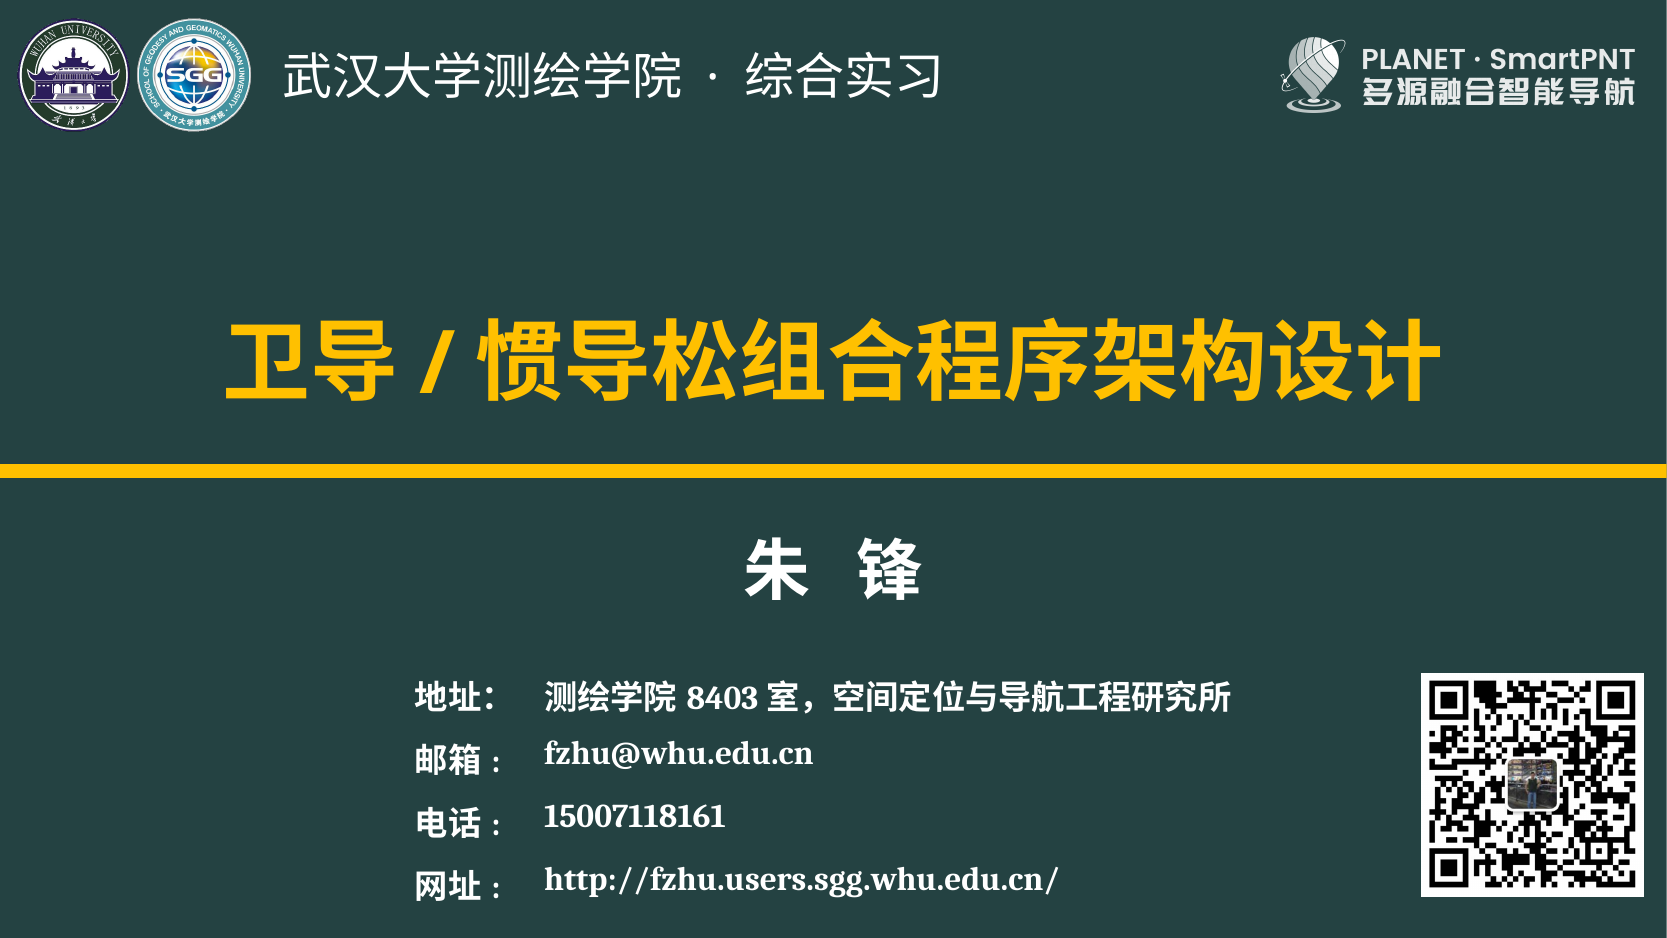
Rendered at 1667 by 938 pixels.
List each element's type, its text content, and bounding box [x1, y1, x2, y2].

picture [16, 11, 258, 140]
table_cell 15007118161 [529, 790, 1267, 853]
table_cell fzhu@whu.edu.cn [529, 727, 1267, 790]
table_cell http://fzhu.users.sgg.whu.edu.cn/ [529, 853, 1267, 916]
picture [1421, 673, 1644, 897]
text_box 武汉大学测绘学院 · 综合实习 [267, 37, 960, 112]
title 卫导/惯导松组合程序架构设计 [195, 296, 1471, 419]
table_header 地址： [400, 664, 529, 727]
table_cell 电话: [400, 790, 529, 853]
table_header 测绘学院8403室，空间定位与导航工程研究所 [529, 664, 1267, 727]
table_cell 网址: [400, 853, 529, 916]
subtitle 朱 锋 [270, 523, 1396, 612]
picture [1248, 13, 1667, 137]
table_cell 邮箱: [400, 727, 529, 790]
